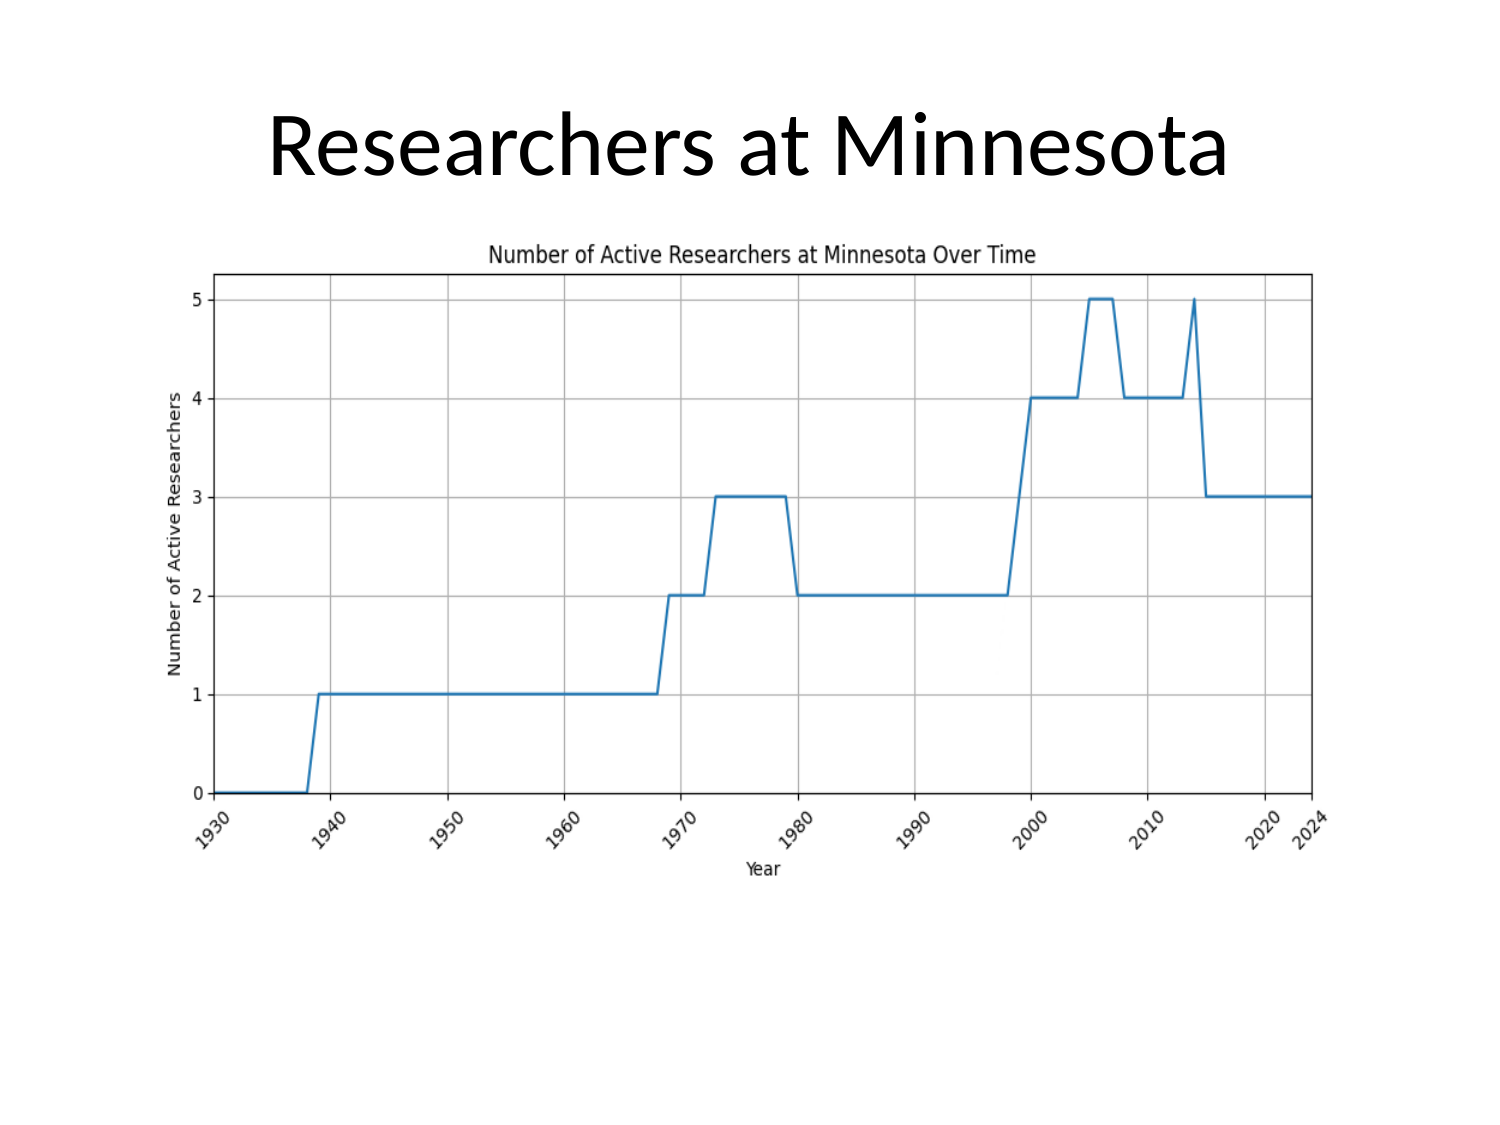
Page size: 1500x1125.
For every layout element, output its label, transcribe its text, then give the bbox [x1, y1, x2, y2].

title Researchers at Minnesota [75, 45, 1425, 233]
picture [149, 224, 1351, 901]
